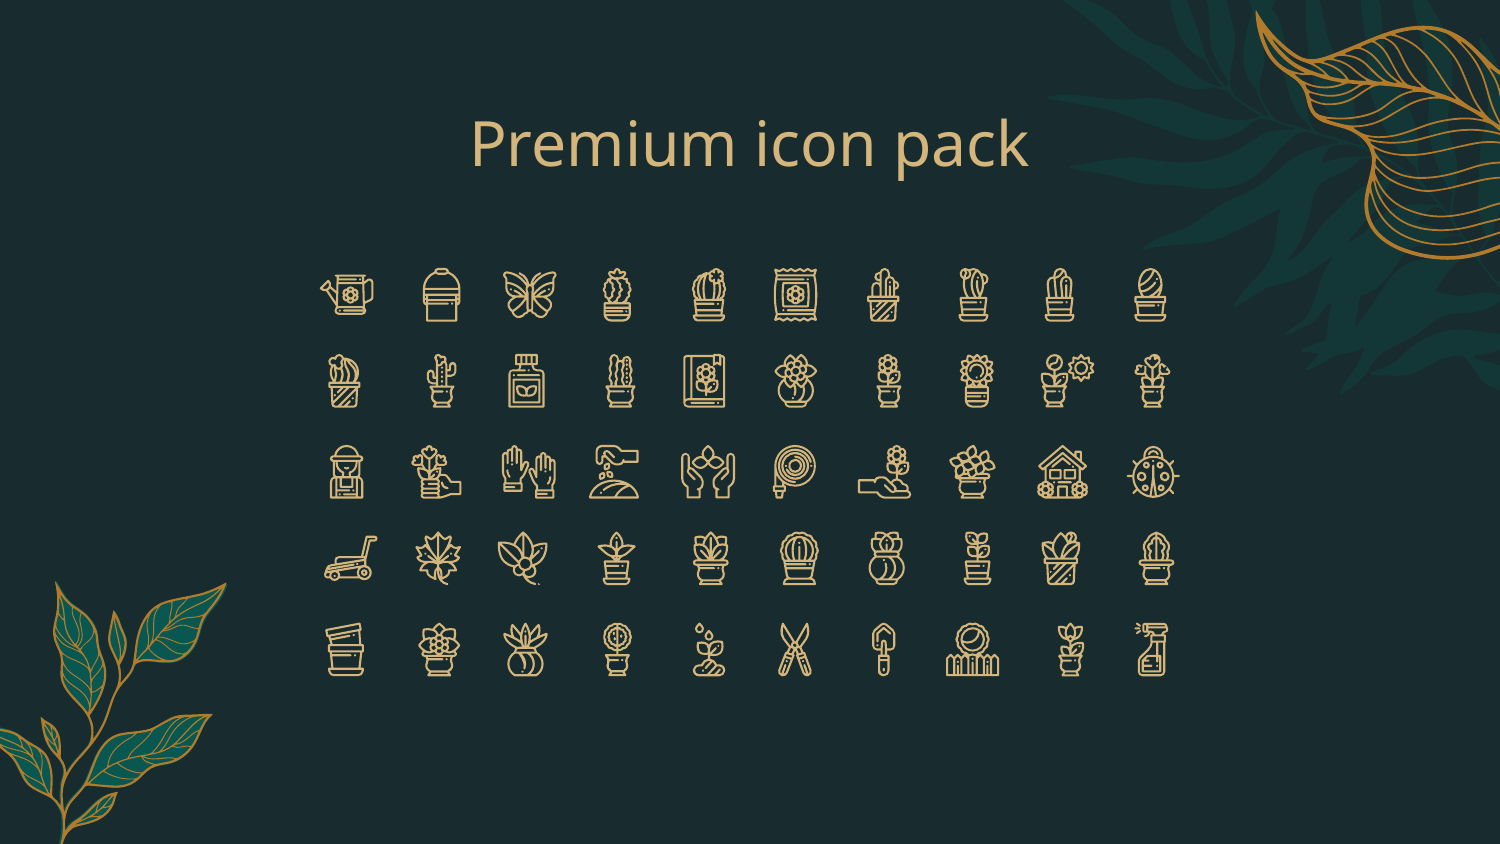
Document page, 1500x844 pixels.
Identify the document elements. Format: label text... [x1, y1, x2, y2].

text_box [508, 353, 545, 408]
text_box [692, 622, 726, 677]
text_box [683, 353, 726, 408]
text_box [1134, 353, 1171, 408]
title Premium icon pack [118, 88, 1382, 167]
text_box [602, 267, 633, 322]
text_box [857, 444, 912, 499]
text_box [1044, 267, 1075, 322]
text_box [773, 267, 818, 322]
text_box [691, 267, 727, 322]
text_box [959, 353, 995, 408]
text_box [588, 444, 640, 499]
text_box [319, 274, 374, 316]
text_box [963, 531, 992, 586]
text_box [1126, 445, 1181, 499]
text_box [772, 444, 817, 499]
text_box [426, 353, 457, 408]
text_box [502, 622, 549, 677]
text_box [327, 353, 361, 408]
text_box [417, 622, 461, 677]
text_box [414, 531, 462, 586]
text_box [597, 531, 637, 586]
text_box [958, 267, 990, 322]
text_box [422, 267, 461, 322]
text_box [1041, 531, 1081, 586]
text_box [875, 353, 903, 408]
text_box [329, 444, 364, 499]
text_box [680, 444, 736, 499]
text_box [779, 531, 820, 586]
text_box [604, 353, 637, 408]
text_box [1134, 267, 1167, 322]
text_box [502, 271, 558, 319]
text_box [602, 622, 633, 677]
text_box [501, 444, 556, 499]
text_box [777, 622, 813, 677]
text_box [323, 535, 379, 582]
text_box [1036, 444, 1089, 499]
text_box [692, 531, 730, 586]
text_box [1056, 622, 1086, 677]
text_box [871, 622, 896, 677]
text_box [496, 531, 548, 586]
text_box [1039, 353, 1095, 408]
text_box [774, 353, 818, 408]
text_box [945, 622, 1000, 677]
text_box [1138, 531, 1175, 586]
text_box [1134, 622, 1169, 677]
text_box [324, 622, 365, 677]
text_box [866, 267, 900, 322]
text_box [410, 444, 462, 499]
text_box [868, 531, 906, 586]
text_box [948, 444, 996, 499]
